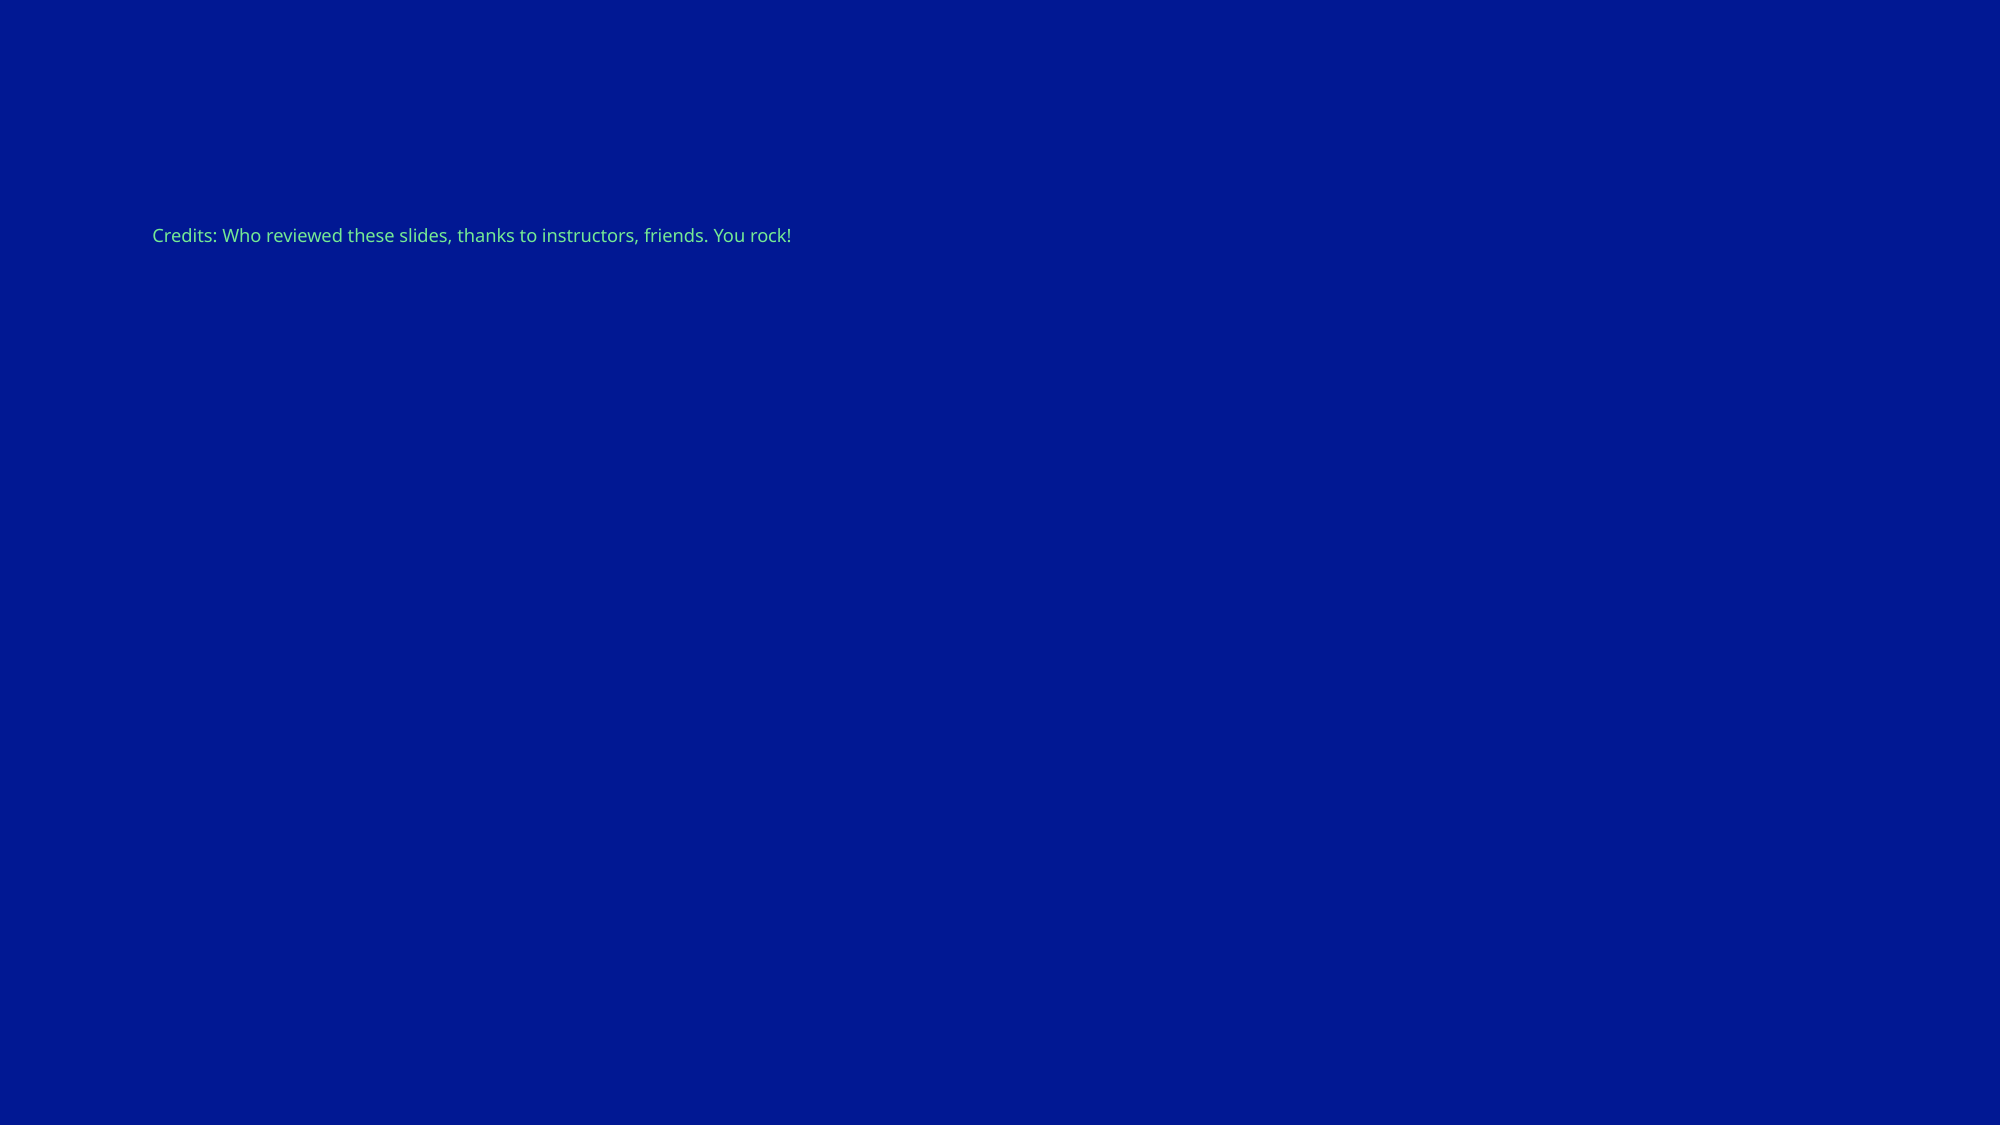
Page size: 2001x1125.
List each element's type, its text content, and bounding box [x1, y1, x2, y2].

title Credits: Who reviewed these slides, thanks to instructors, friends. You rock! [137, 59, 1863, 278]
